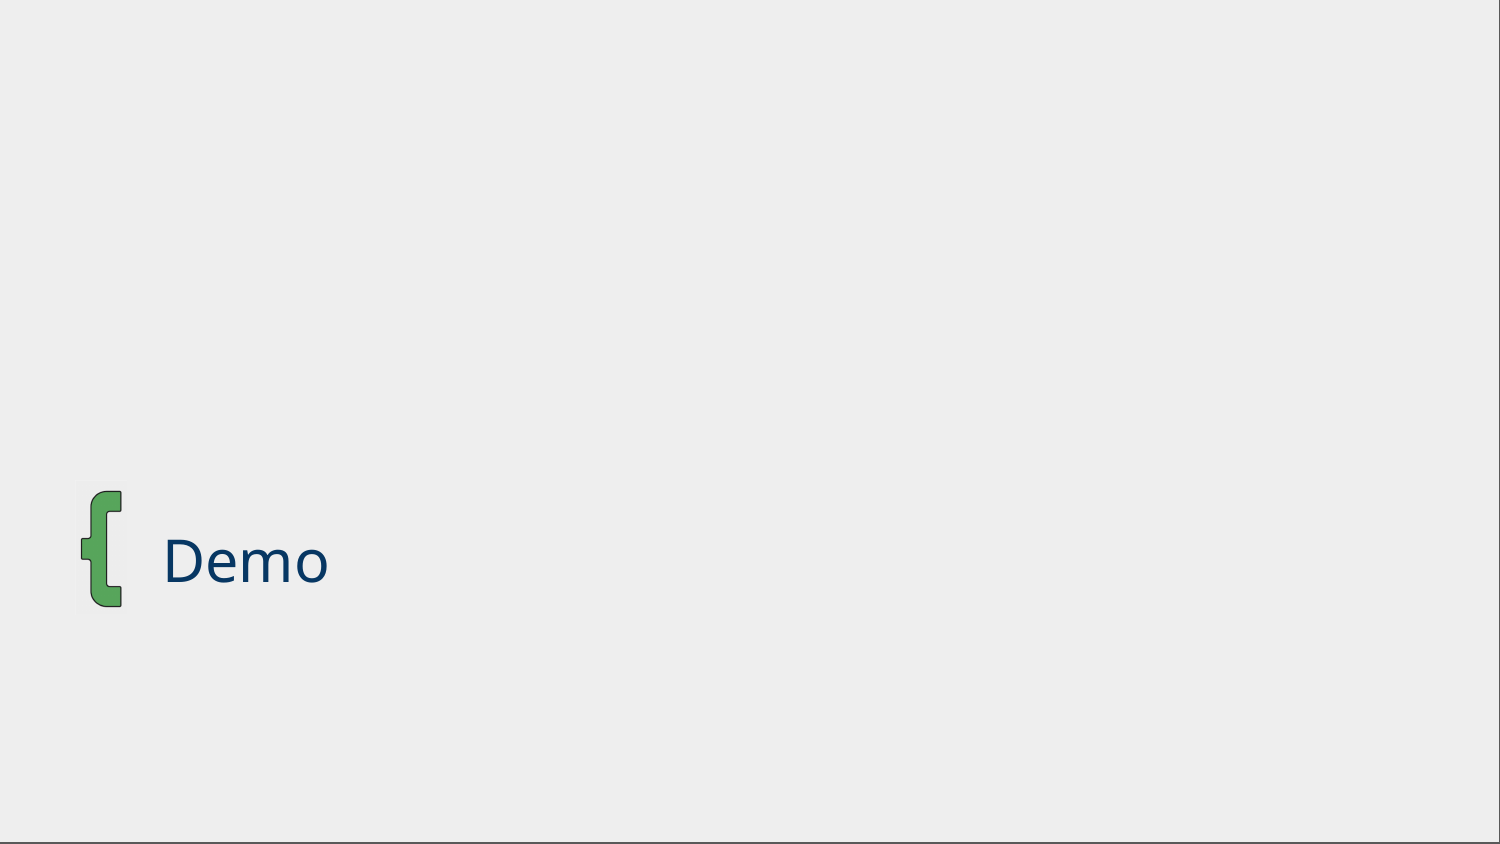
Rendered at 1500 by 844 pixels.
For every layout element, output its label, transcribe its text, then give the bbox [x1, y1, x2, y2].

picture [76, 481, 127, 615]
title Demo [146, 508, 1339, 610]
